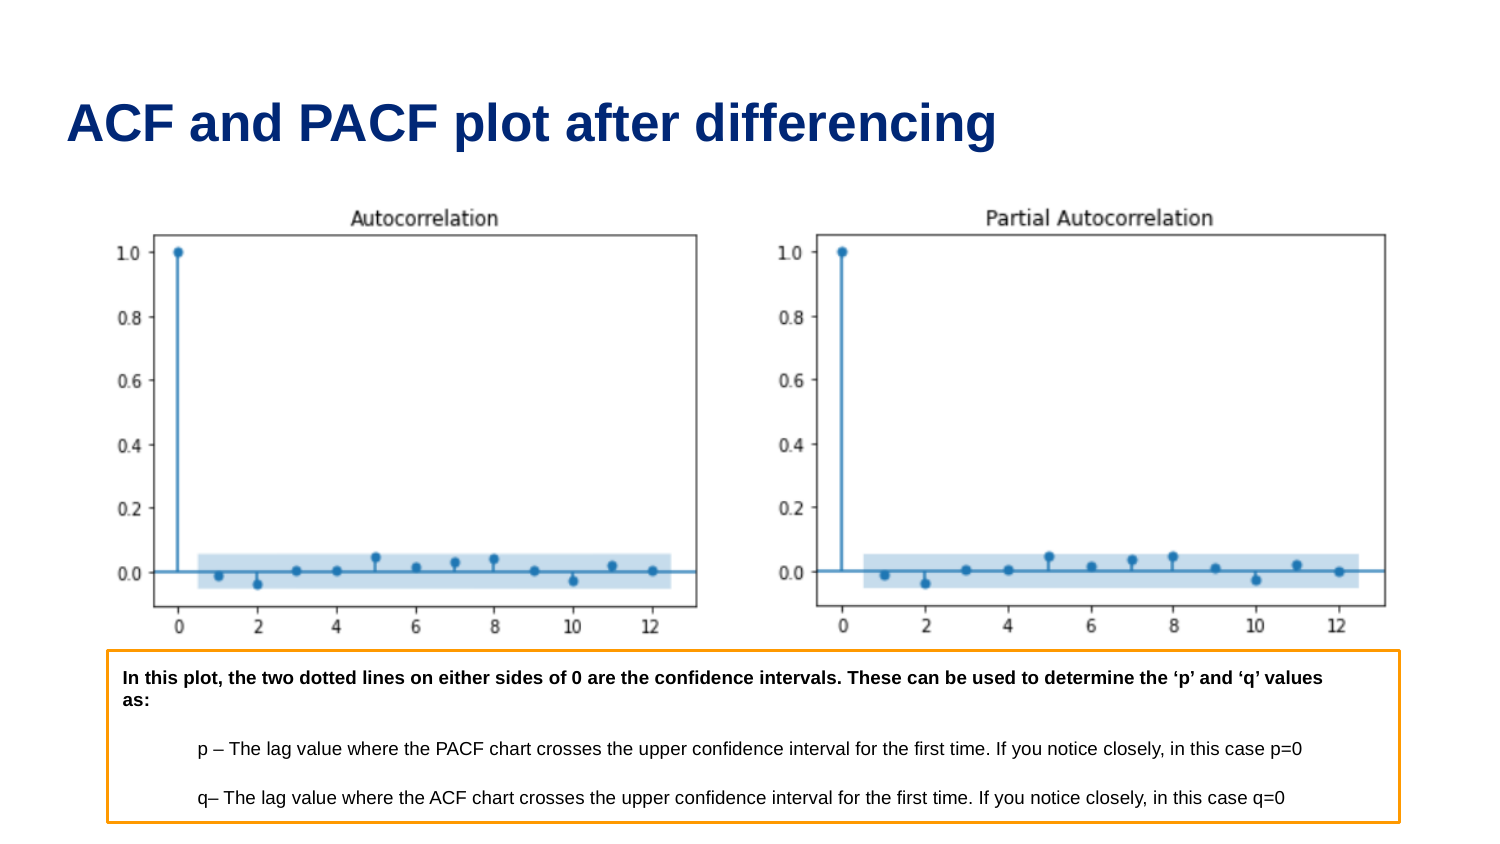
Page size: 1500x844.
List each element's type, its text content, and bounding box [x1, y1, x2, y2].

picture [768, 198, 1400, 651]
title ACF and PACF plot after differencing [51, 72, 1449, 167]
text_box In this plot, the two dotted lines on either sides of 0 are the confidence intervals. These can be used to determine the ‘p’ and ‘q’ values as: p – The lag value where the PACF chart crosses the upper confidence interval for the first time. If you notice closely, in this case p=0 q– The lag value where the ACF chart crosses the upper confidence interval for the first time. If you notice closely, in this case q=0 [107, 650, 1400, 823]
picture [100, 202, 714, 642]
